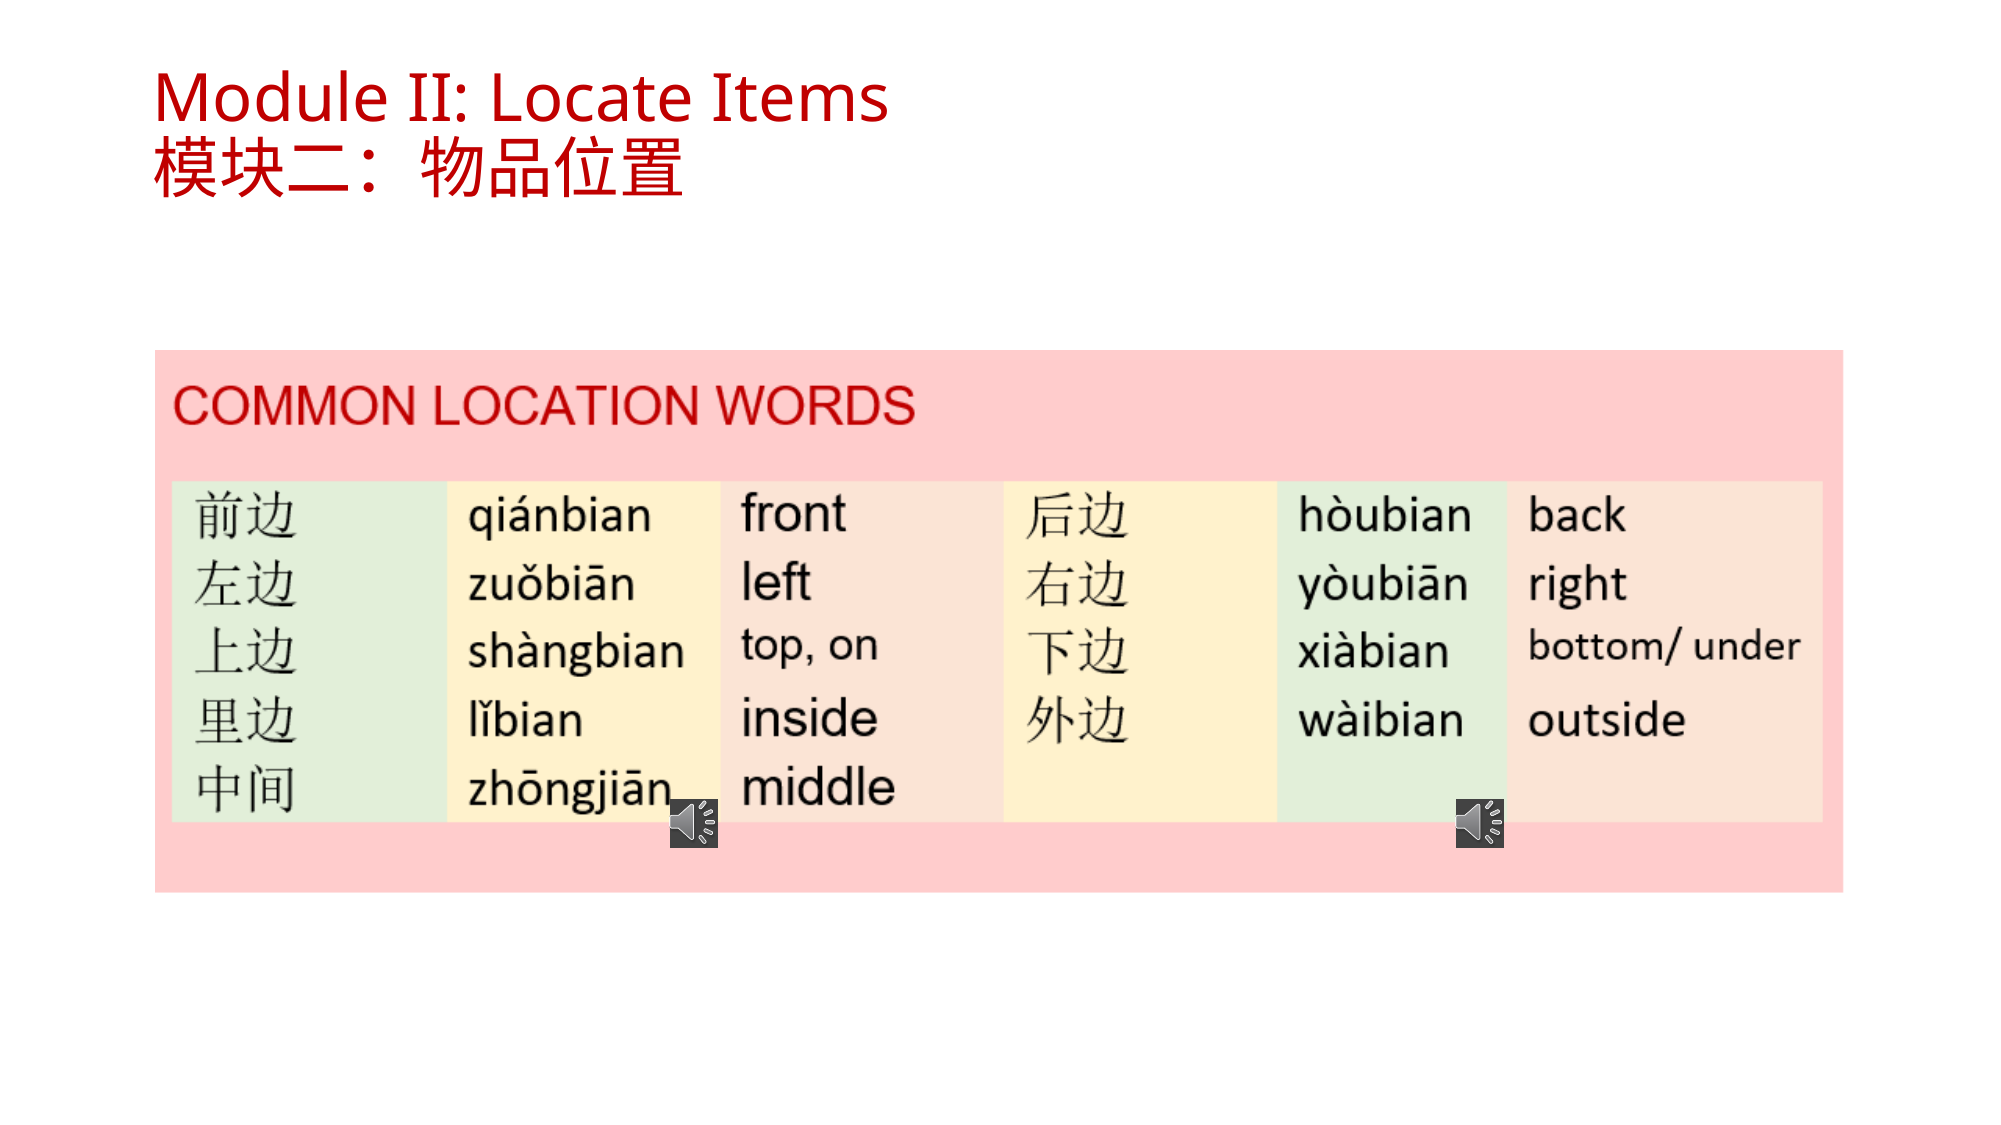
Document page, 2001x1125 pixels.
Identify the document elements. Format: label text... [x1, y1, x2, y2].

title Module II: Locate Items 模块二：物品位置 [137, 59, 1863, 211]
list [155, 350, 1845, 896]
picture [668, 798, 719, 849]
picture [1454, 798, 1505, 849]
